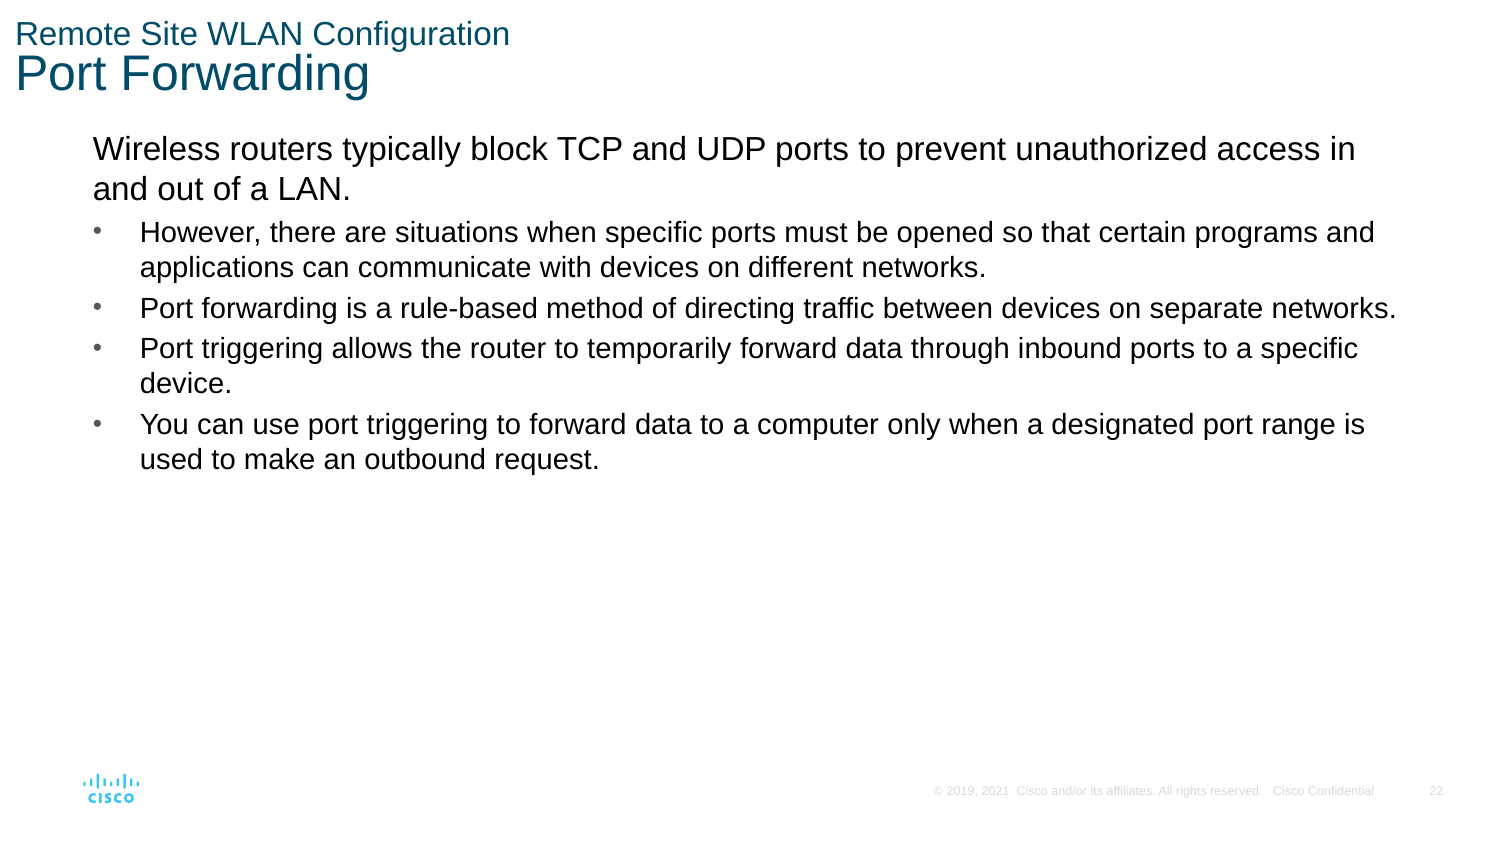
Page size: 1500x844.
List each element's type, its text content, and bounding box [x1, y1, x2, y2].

title Remote Site WLAN Configuration Port Forwarding [0, 0, 1369, 121]
list Wireless routers typically block TCP and UDP ports to prevent unauthorized access in and out of a LAN. However, there are situations when specific ports must be opened so that certain programs and applications can communicate with devices on different networks. Port forwarding is a rule-based method of directing traffic between devices on separate networks. Port triggering allows the router to temporarily forward data through inbound ports to a specific device. You can use port triggering to forward data to a computer only when a designated port range is used to make an outbound request. [77, 120, 1437, 726]
